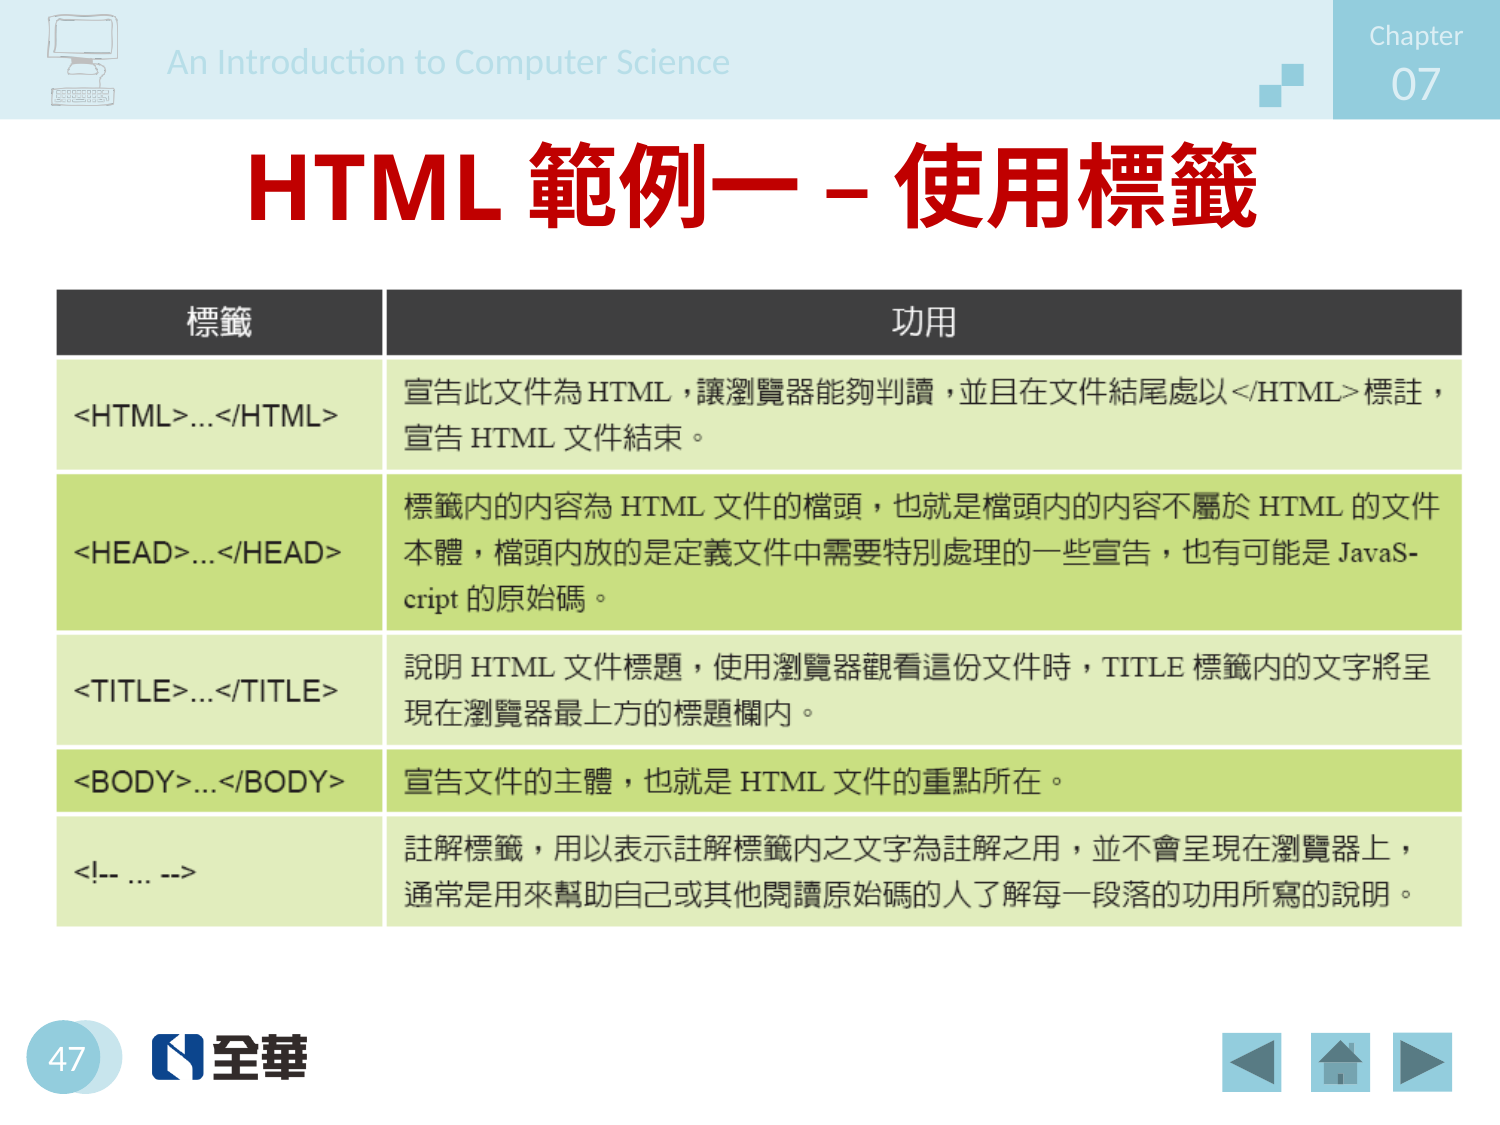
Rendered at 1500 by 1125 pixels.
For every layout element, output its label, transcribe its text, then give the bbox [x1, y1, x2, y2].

picture [47, 14, 118, 106]
picture [152, 1034, 307, 1080]
title HTML範例一 – 使用標籤 [76, 90, 1427, 277]
picture [48, 278, 1474, 953]
